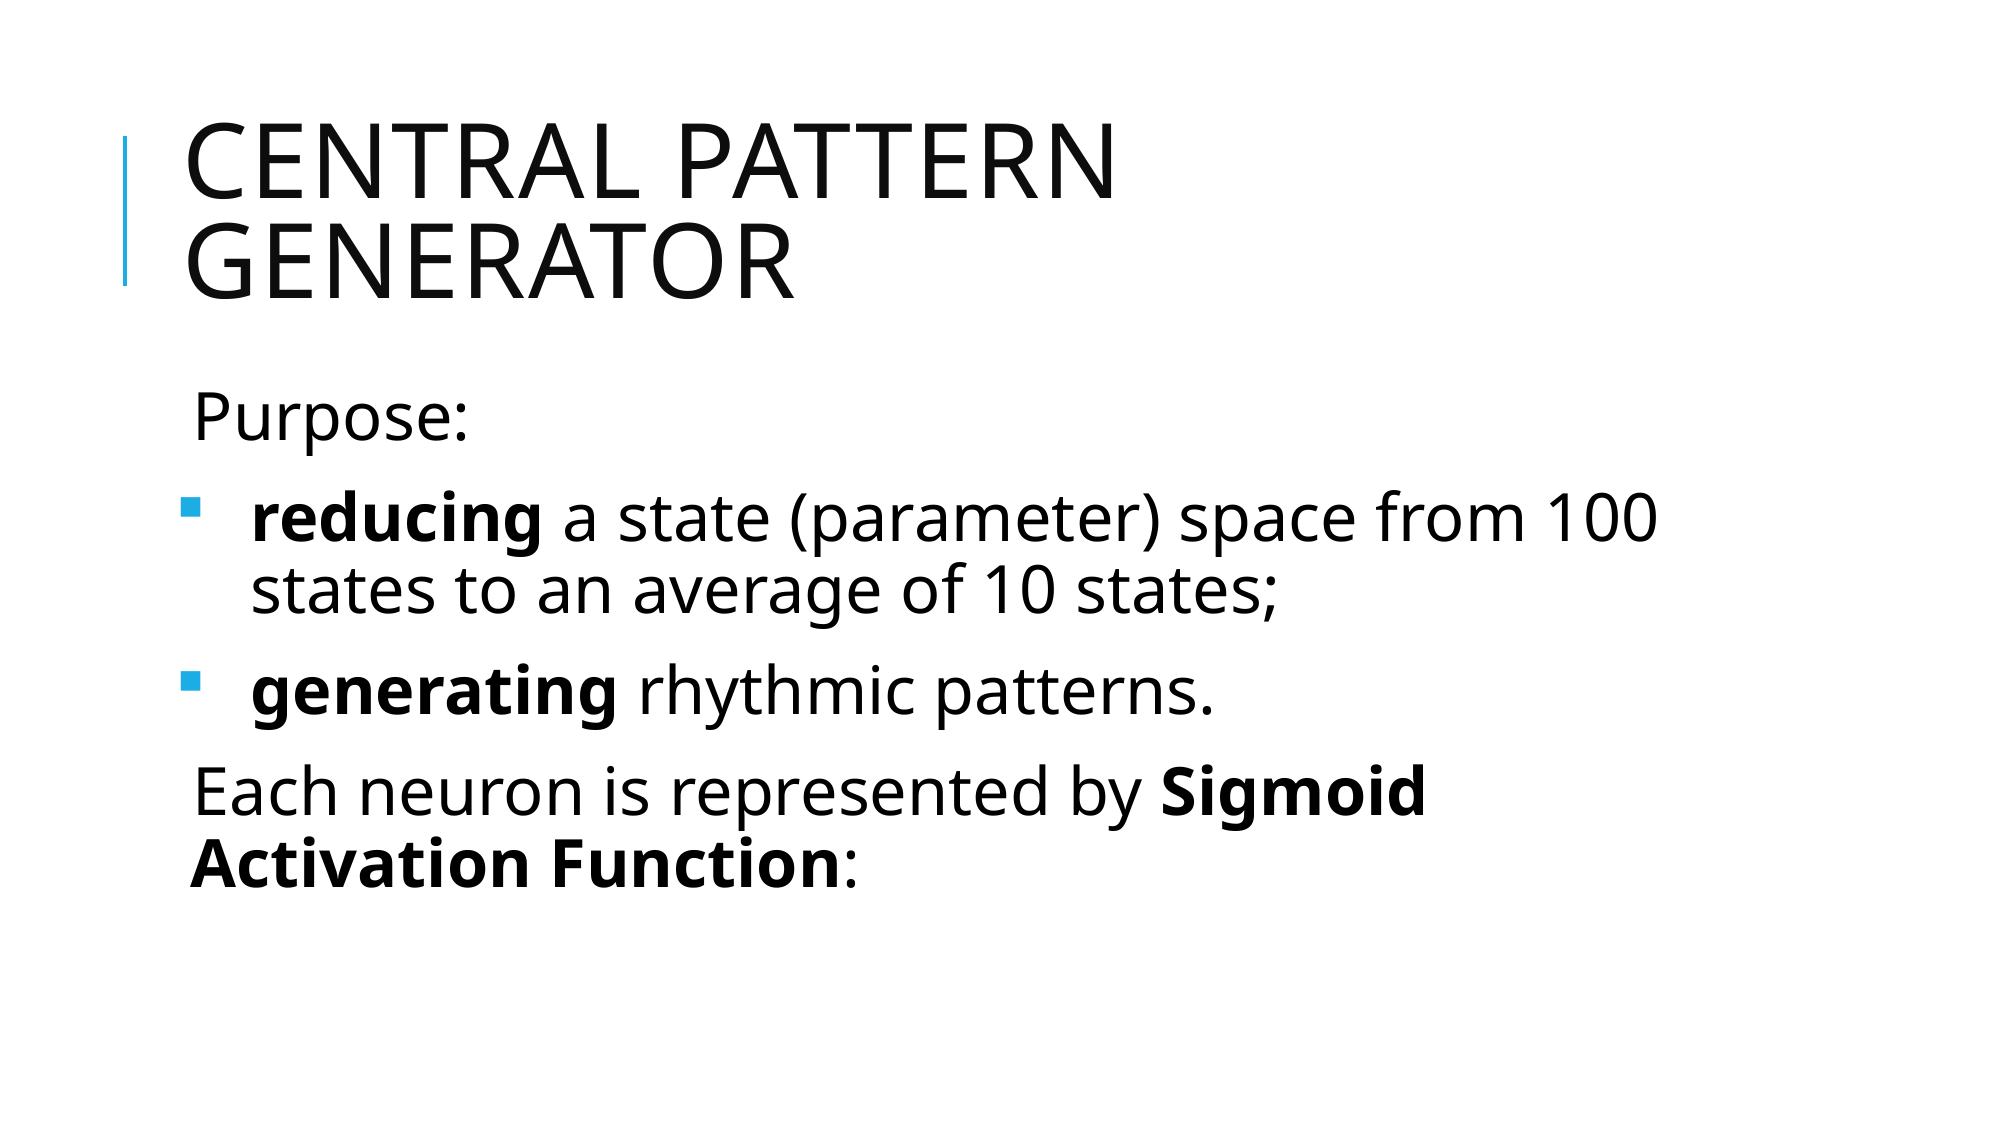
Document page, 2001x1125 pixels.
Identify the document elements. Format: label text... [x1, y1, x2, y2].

title Central Pattern Generator [168, 96, 1763, 342]
